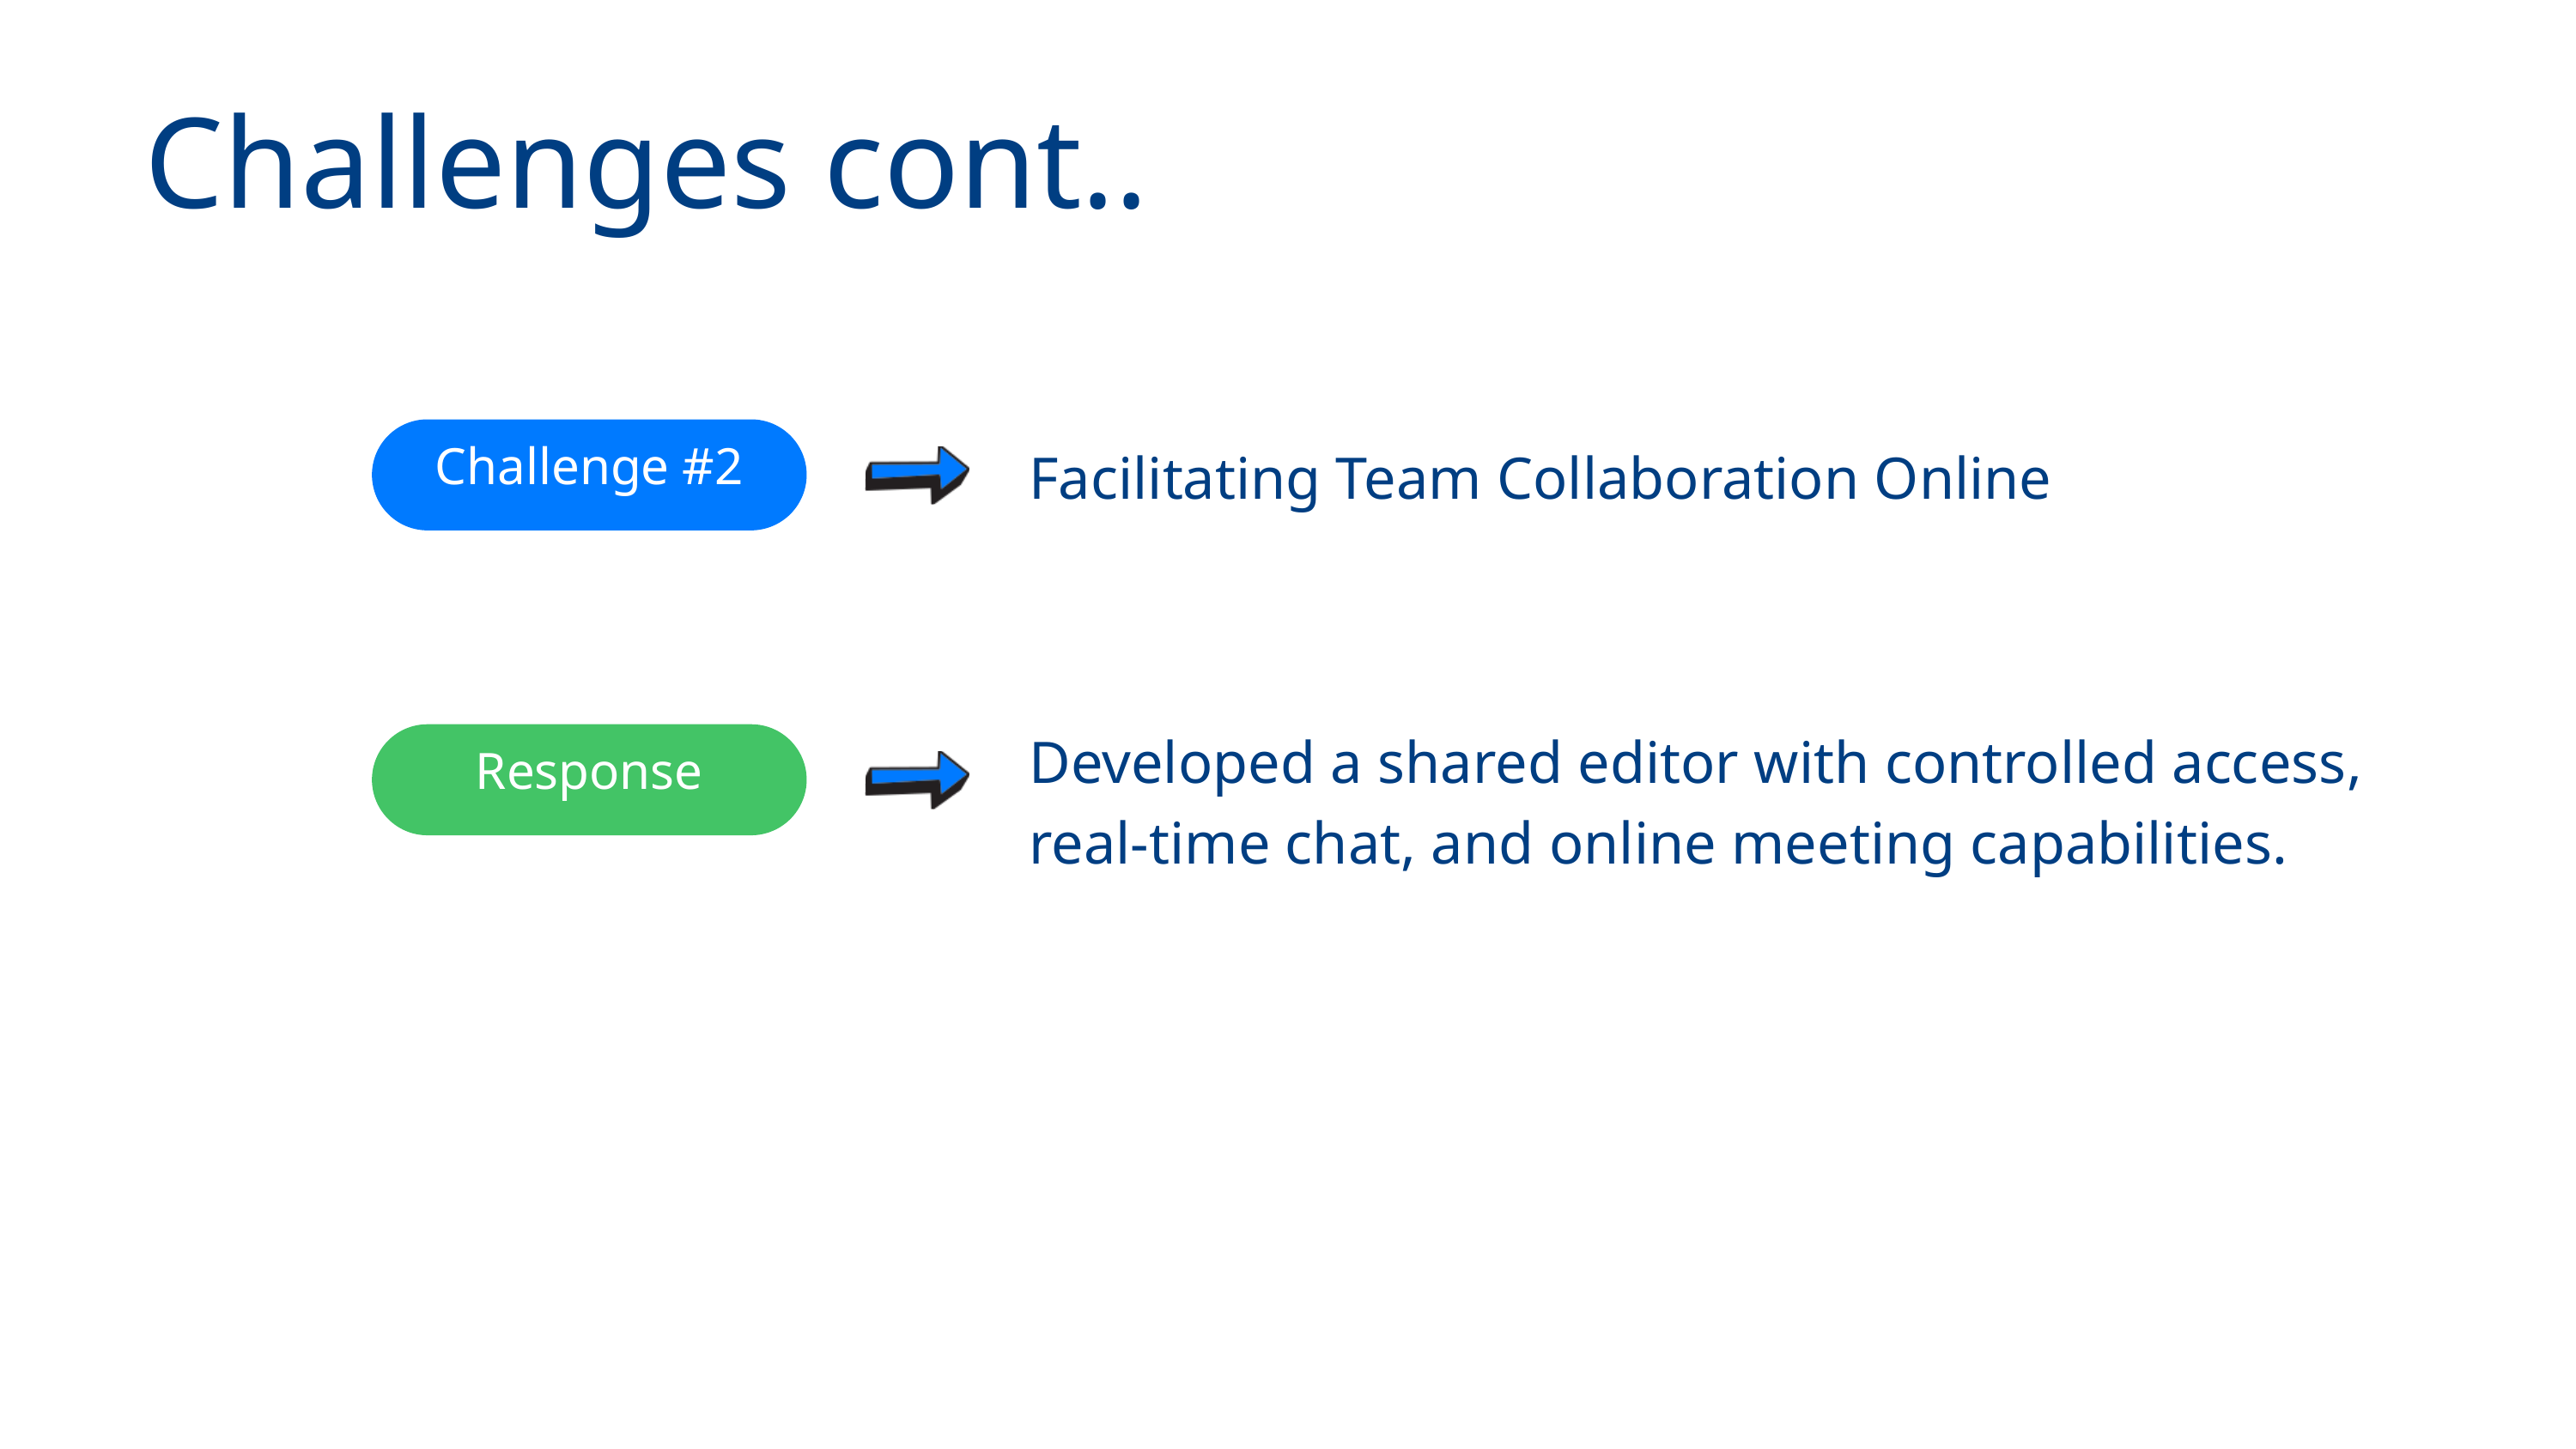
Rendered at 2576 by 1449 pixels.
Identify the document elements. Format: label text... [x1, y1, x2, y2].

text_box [371, 419, 807, 531]
text_box [865, 444, 970, 506]
text_box Developed a shared editor with controlled access, real-time chat, and online meeting capabilities. [1029, 714, 2432, 876]
text_box Facilitating Team Collaboration Online [1029, 430, 2432, 511]
text_box [865, 749, 970, 810]
text_box Challenges cont.. [144, 82, 1637, 233]
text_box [371, 724, 807, 836]
